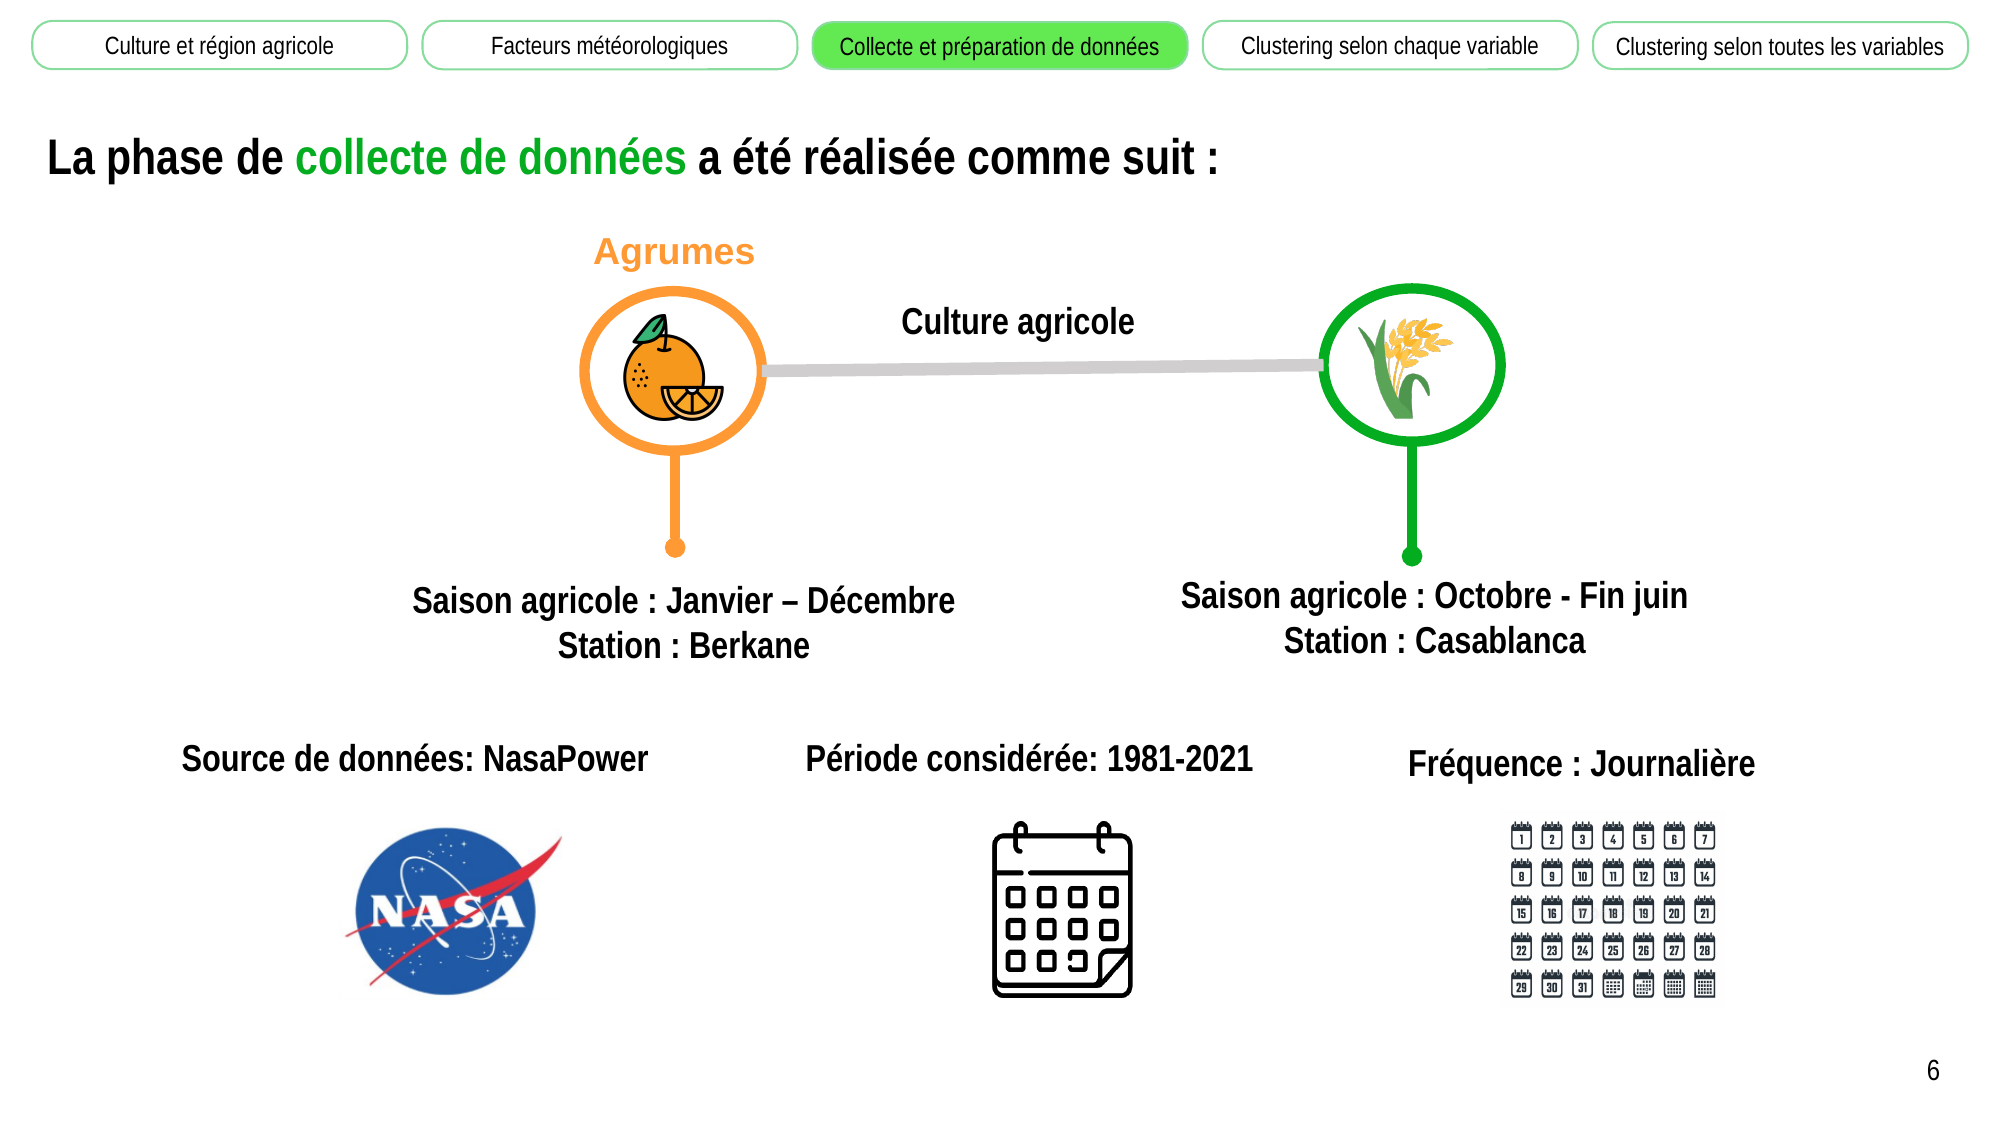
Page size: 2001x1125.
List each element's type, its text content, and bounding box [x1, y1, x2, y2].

text_box 6 [1912, 1043, 1955, 1094]
text_box La phase de collecte de données a été réalisée comme suit : [32, 96, 1766, 220]
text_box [32, 20, 1969, 70]
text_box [166, 219, 1834, 1011]
